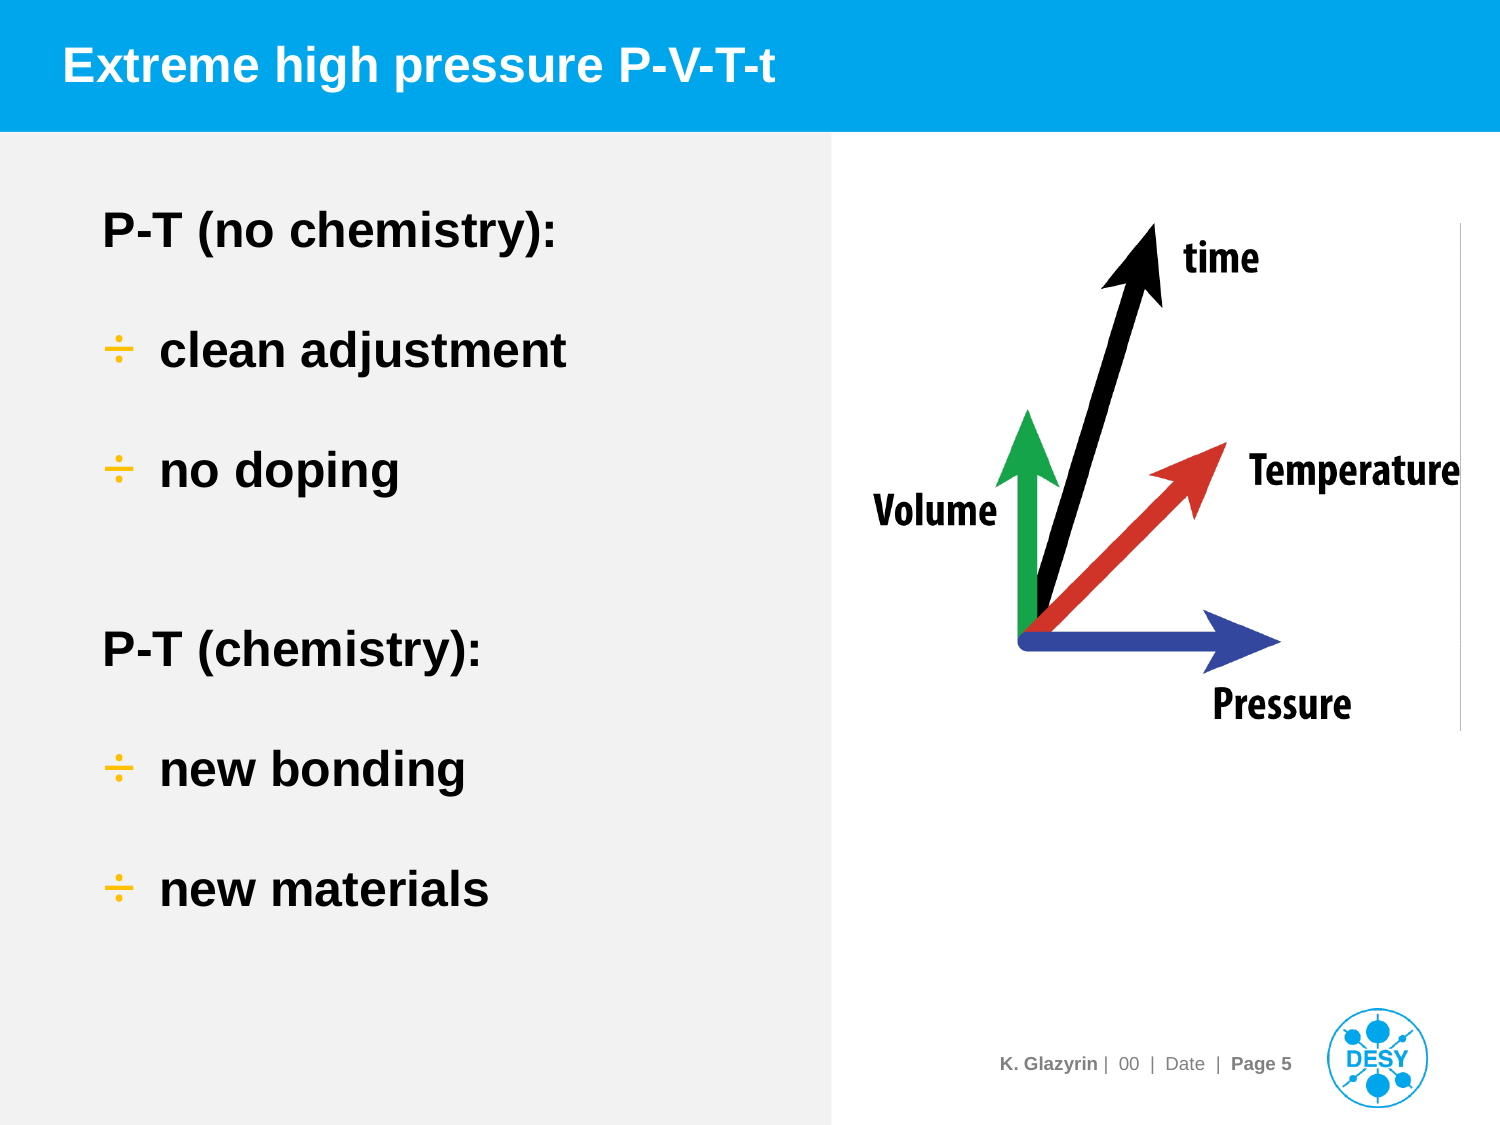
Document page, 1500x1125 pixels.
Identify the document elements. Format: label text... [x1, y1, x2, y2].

picture [1330, 1011, 1426, 1106]
text_box [0, 132, 832, 1125]
picture [1327, 1008, 1368, 1049]
picture [873, 223, 1461, 732]
picture [1387, 1008, 1428, 1046]
picture [1391, 1071, 1428, 1108]
picture [1327, 1068, 1365, 1108]
text_box P-T (chemistry): new bonding new materials [87, 608, 903, 946]
title Extreme high pressure P-V-T-t [47, 18, 1446, 108]
text_box P-T (no chemistry): clean adjustment no doping [87, 189, 903, 527]
